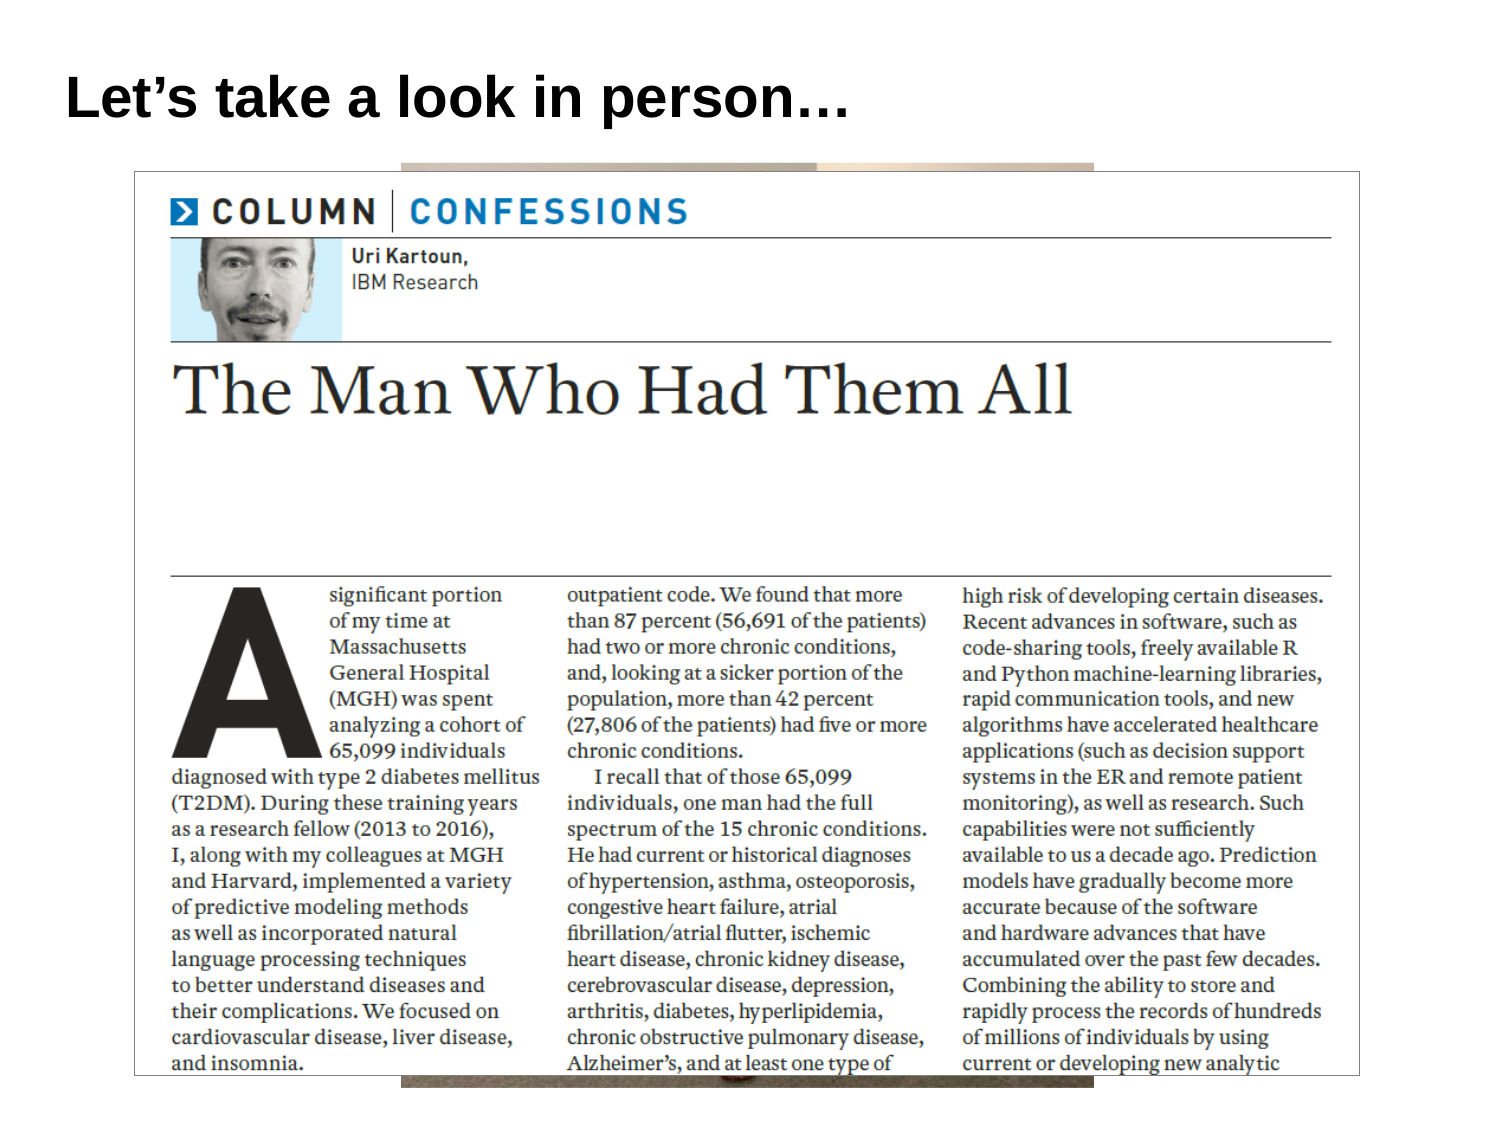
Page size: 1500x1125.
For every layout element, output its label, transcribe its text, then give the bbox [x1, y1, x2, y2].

text_box Let’s take a look in person… [49, 24, 1463, 163]
picture [134, 164, 1360, 1087]
